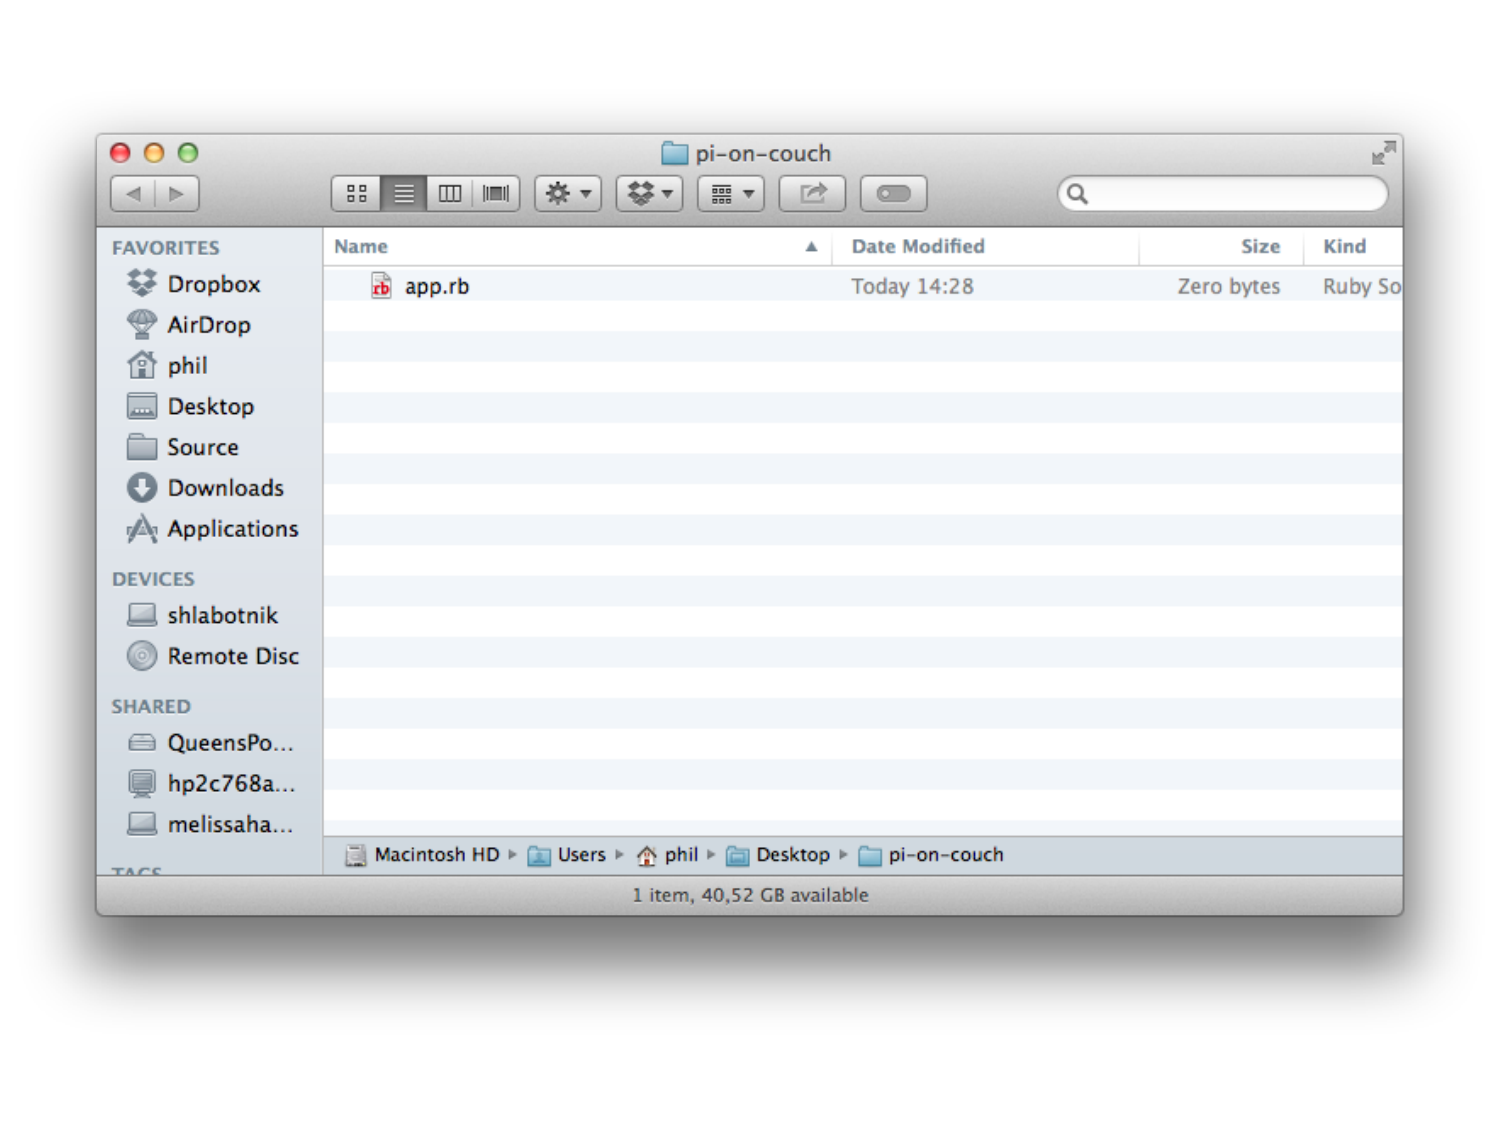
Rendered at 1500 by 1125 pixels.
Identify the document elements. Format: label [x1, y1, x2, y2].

picture [0, 75, 1500, 1050]
